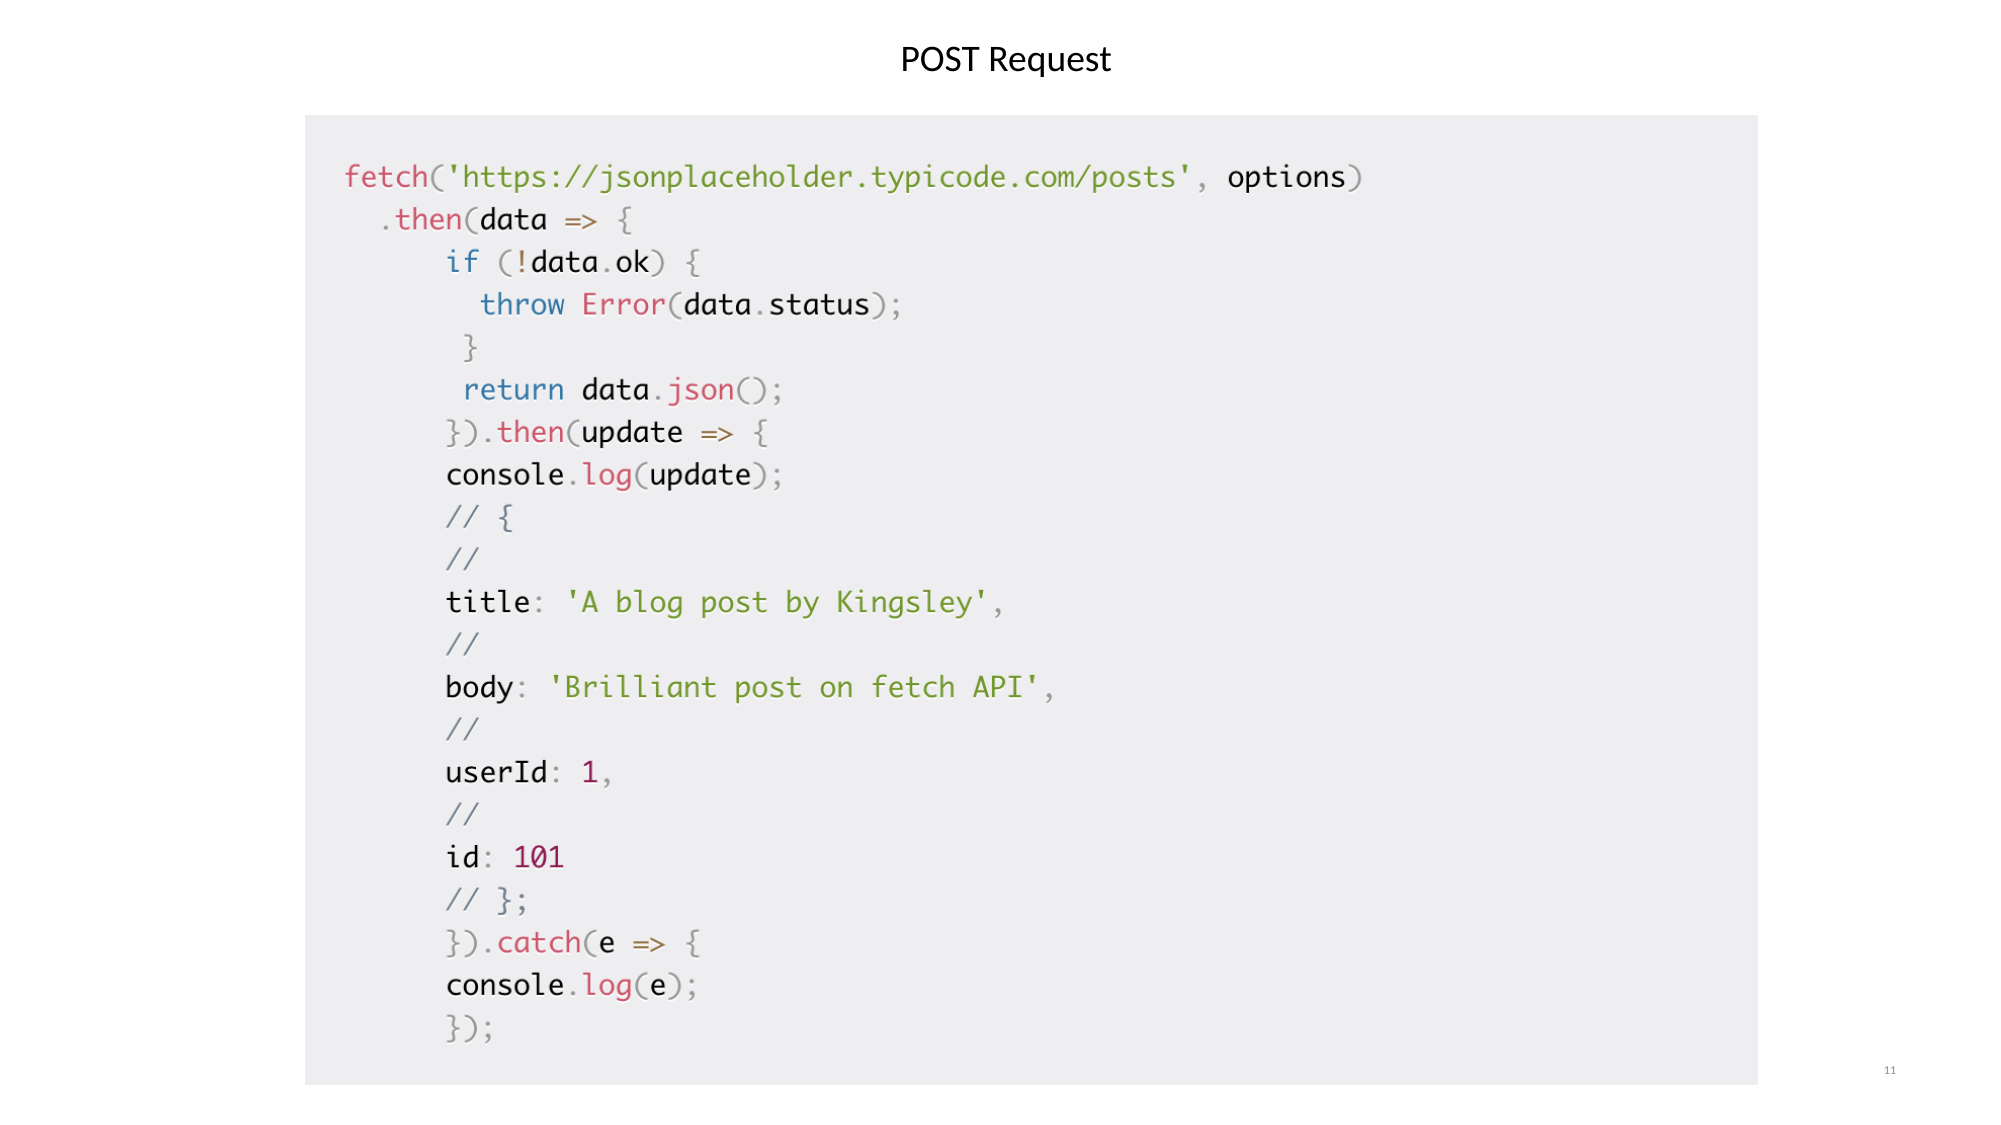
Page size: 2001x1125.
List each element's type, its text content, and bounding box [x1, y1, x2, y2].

text_box POST Request [885, 26, 1127, 87]
slide_number 11 [1855, 1055, 1911, 1085]
picture [305, 115, 1758, 1085]
